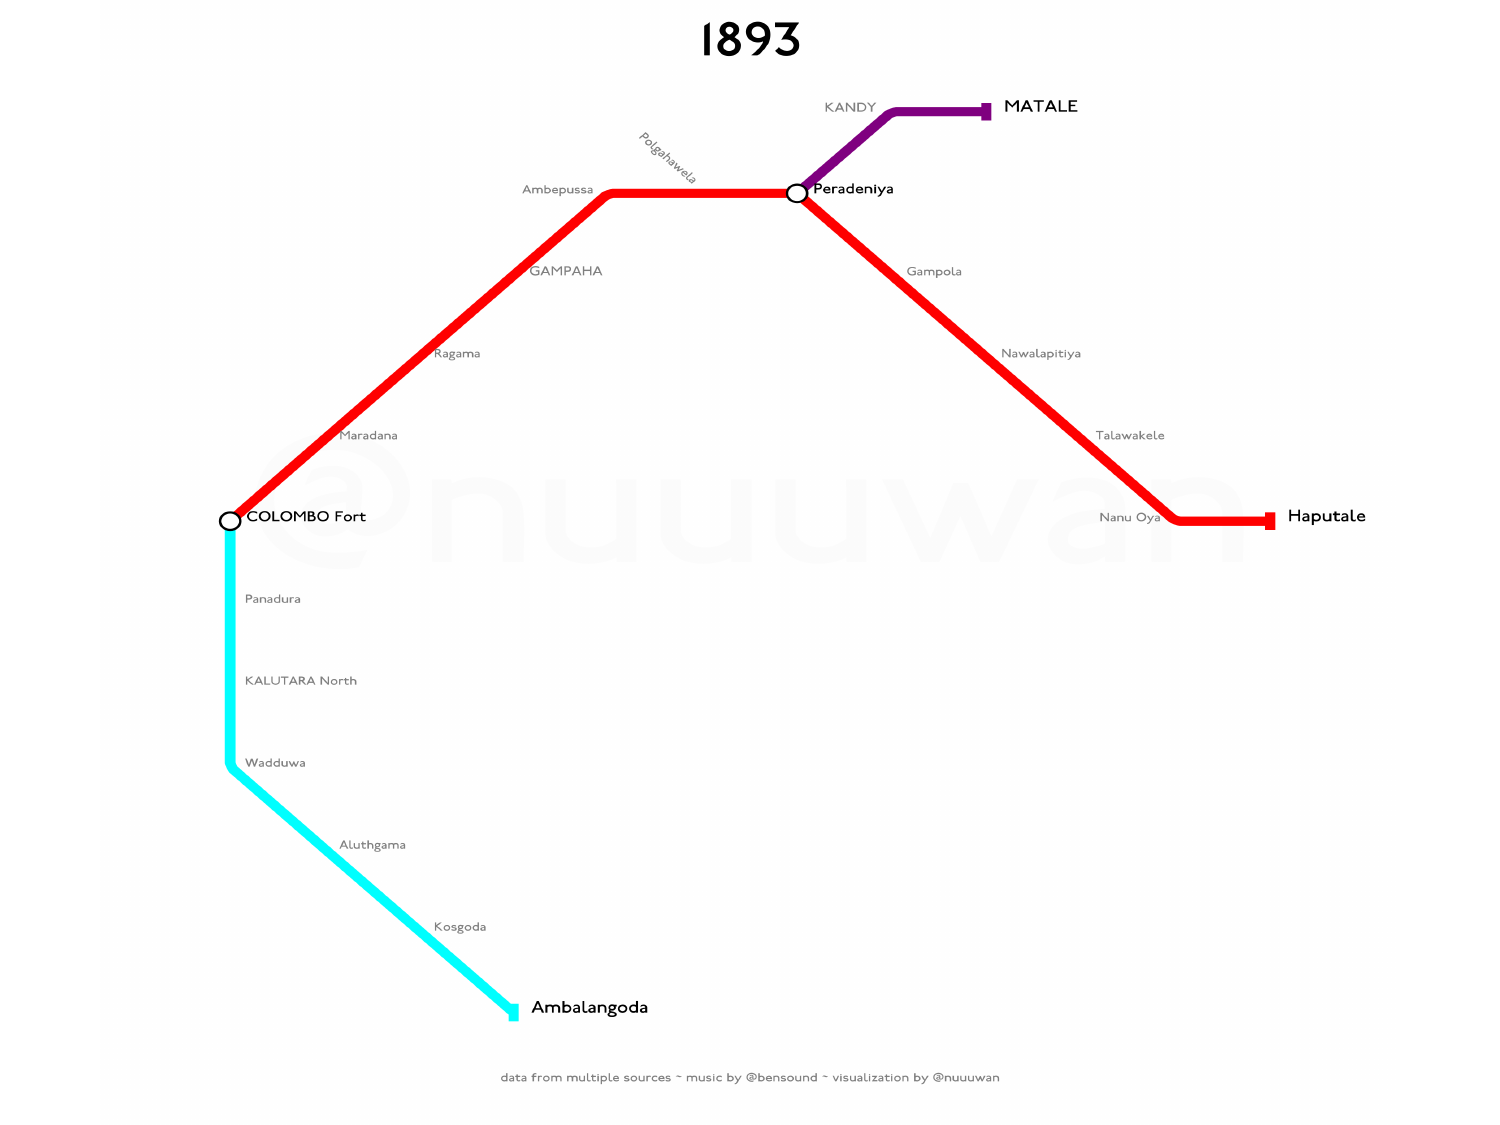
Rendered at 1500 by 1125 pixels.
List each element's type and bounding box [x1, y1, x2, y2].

picture [100, 0, 1400, 1125]
